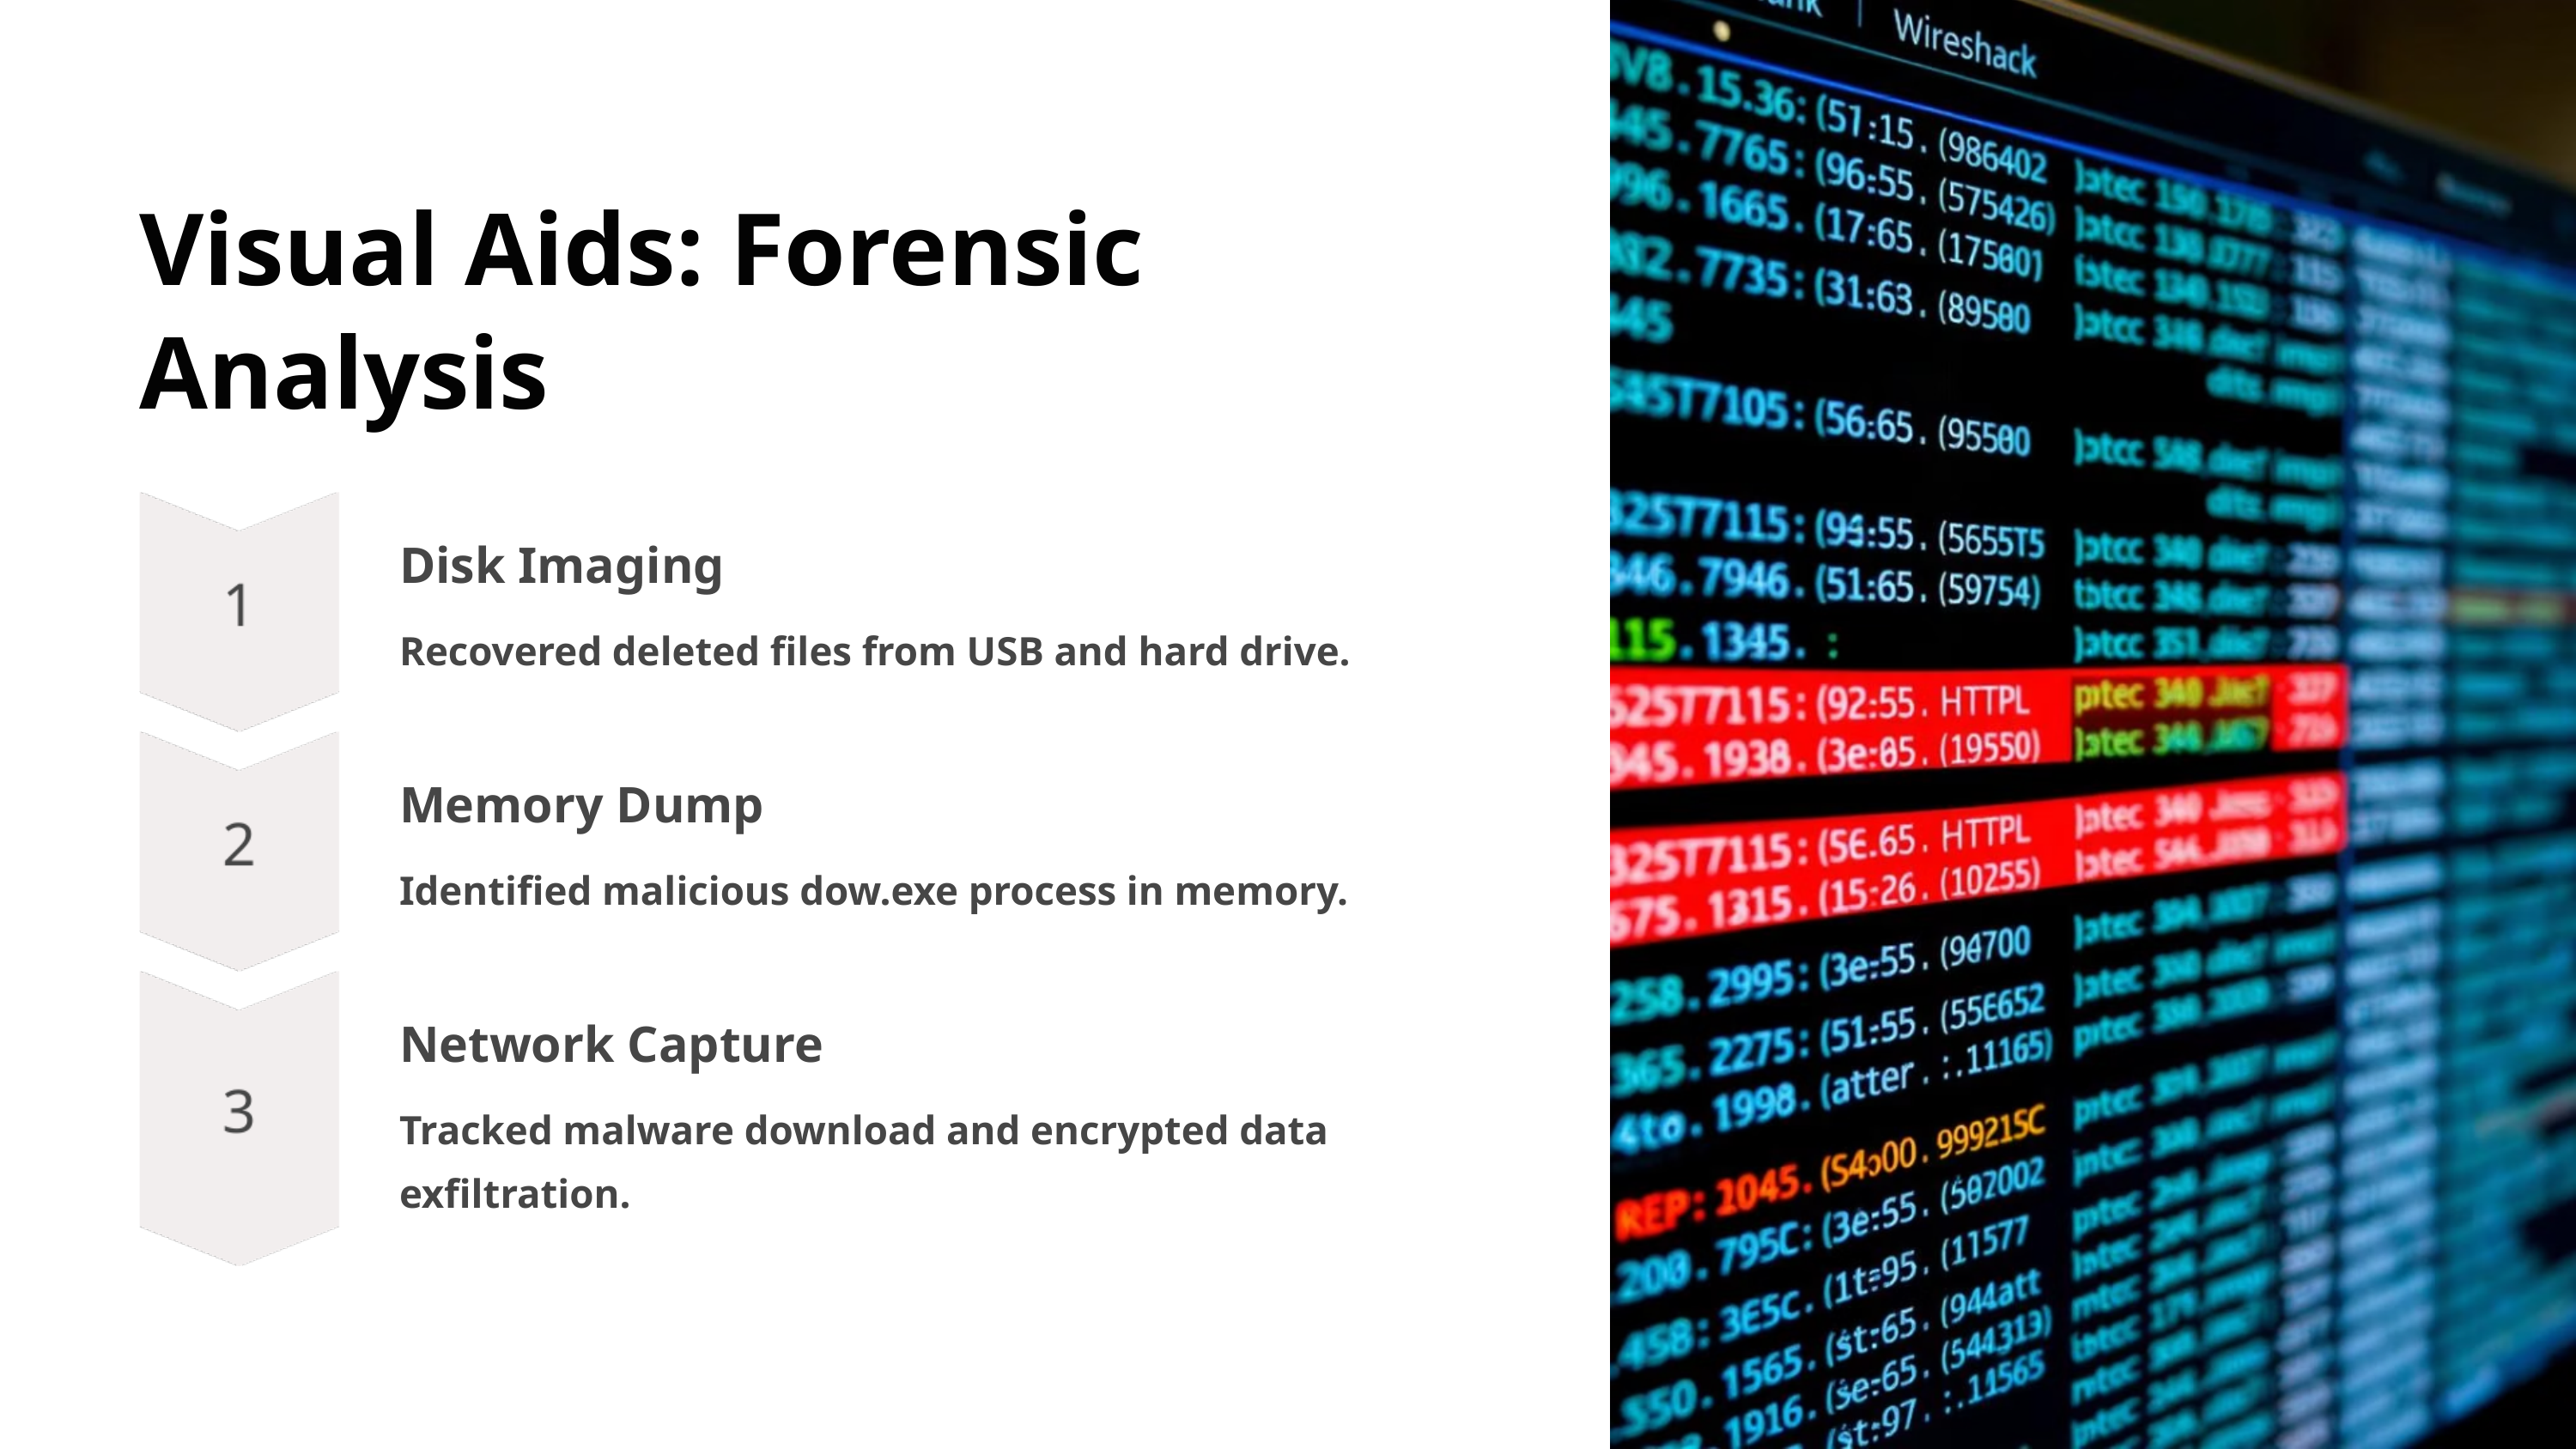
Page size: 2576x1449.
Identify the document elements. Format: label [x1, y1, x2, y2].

text_box [398, 531, 899, 595]
text_box [0, 0, 2576, 1449]
text_box [398, 1011, 899, 1075]
text_box [139, 182, 1471, 433]
text_box [398, 858, 1471, 923]
text_box [398, 618, 1471, 683]
text_box [398, 1097, 1471, 1226]
text_box [398, 771, 899, 835]
